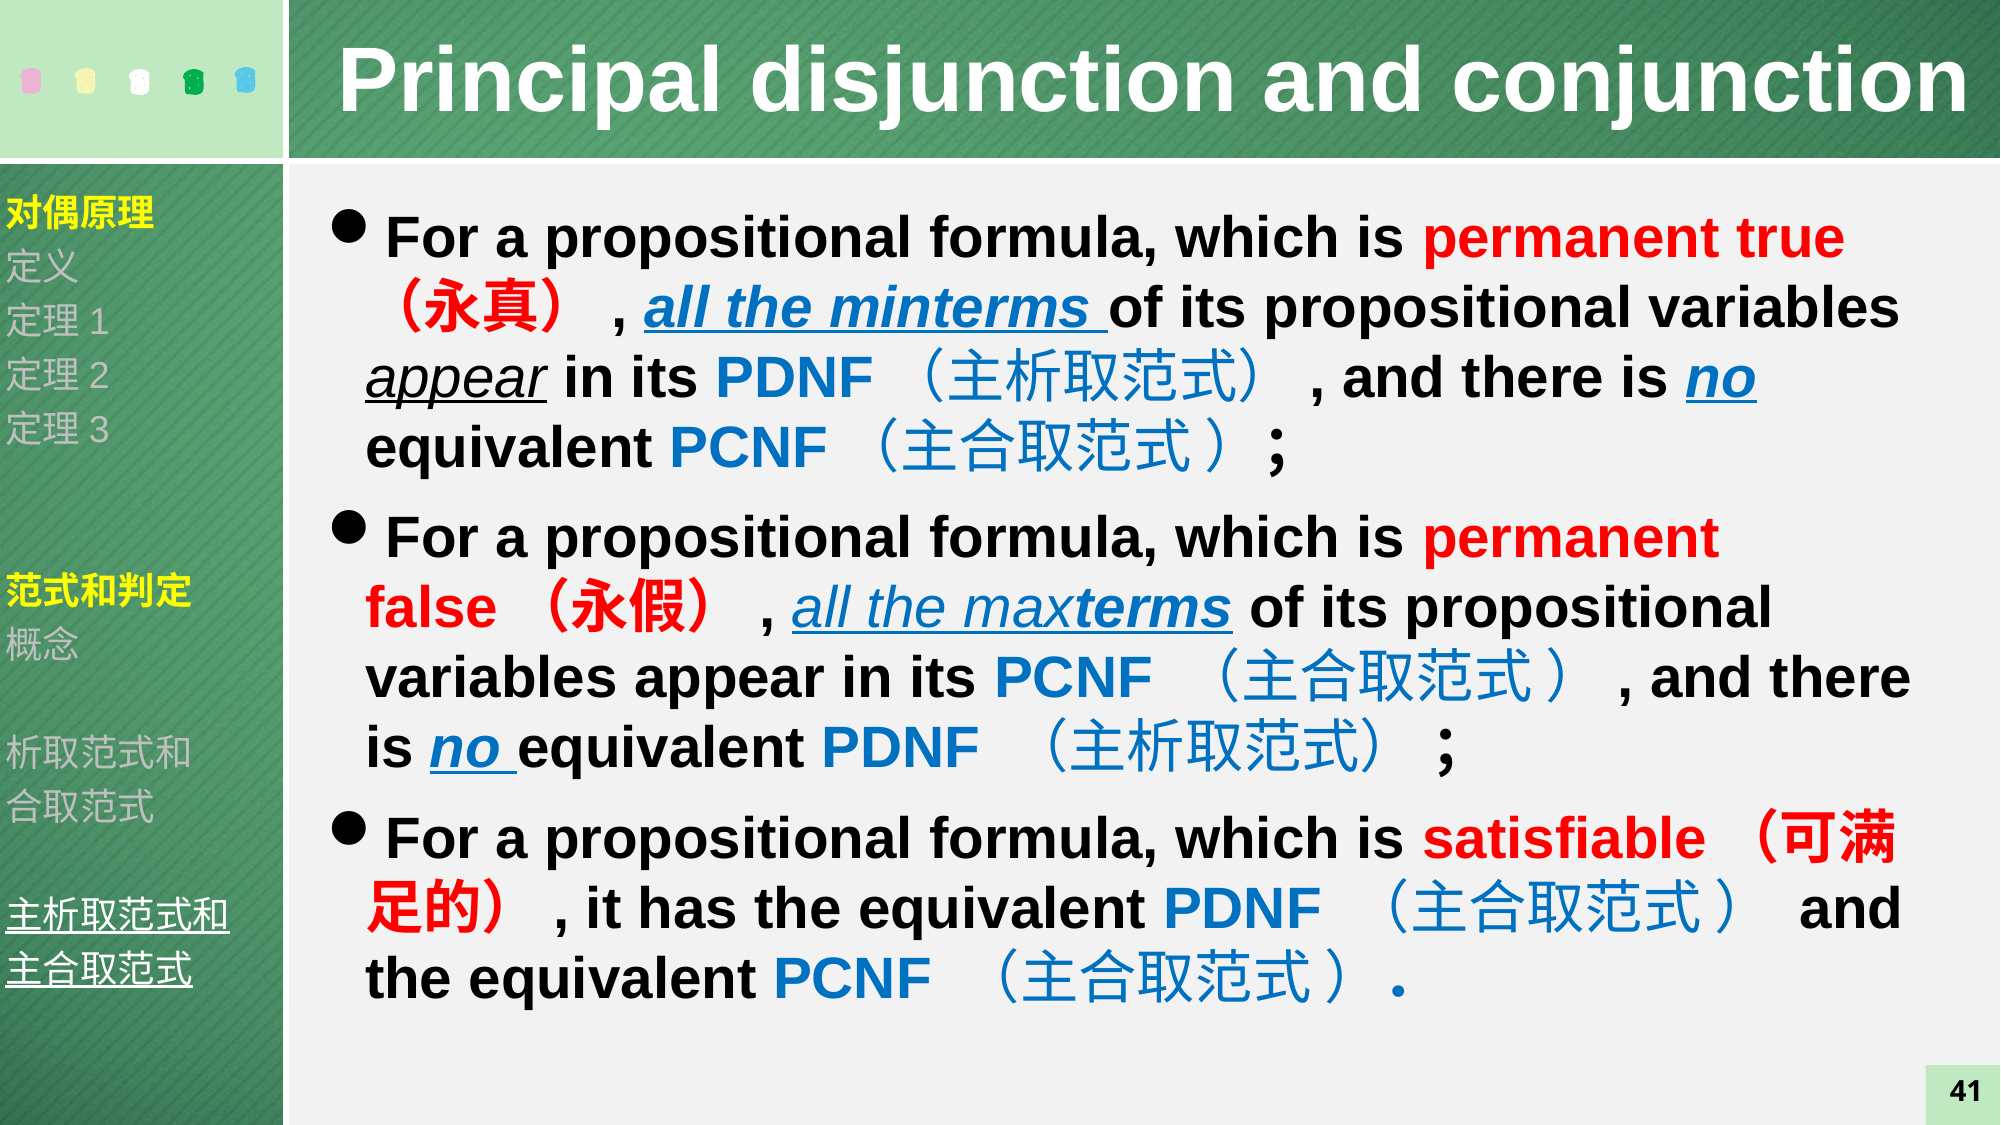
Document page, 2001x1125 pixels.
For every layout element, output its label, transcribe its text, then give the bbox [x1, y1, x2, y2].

text_box Principal disjunction and conjunction [322, 12, 2000, 138]
picture [0, 164, 283, 172]
picture [289, 0, 2000, 158]
text_box For a propositional formula, which is permanent true（永真）, all the minterms of its propositional variables appear in its PDNF（主析取范式）, and there is no equivalent PCNF（主合取范式 ）； For a propositional formula, which is permanent false（永假）, all the maxterms of its propositional variables appear in its PCNF （主合取范式 ）, and there is no equivalent PDNF （主析取范式） ； For a propositional formula, which is satisfiable（可满足的）, it has the equivalent PDNF （主合取范式 ） and the equivalent PCNF （主合取范式 ）． [313, 191, 1952, 1125]
slide_number 41 [1952, 1065, 2000, 1125]
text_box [19, 65, 258, 95]
text_box 对偶原理 定义 定理1 定理2 定理3 范式和判定 概念 析取范式和 合取范式 主析取范式和 主合取范式 [0, 172, 313, 1125]
